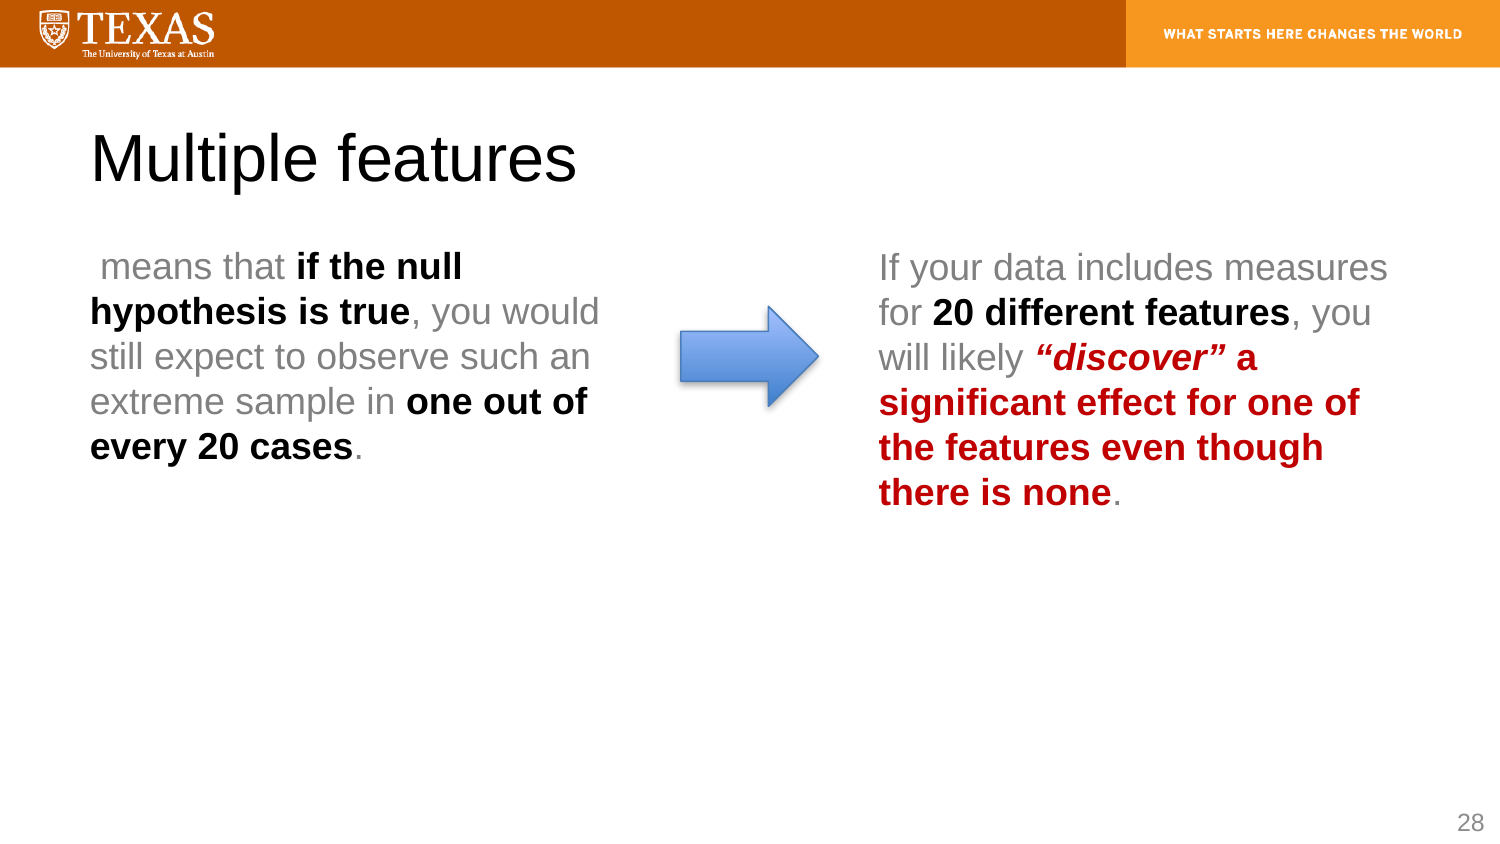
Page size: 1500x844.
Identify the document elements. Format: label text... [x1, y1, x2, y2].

slide_number 28 [1162, 798, 1500, 844]
picture [0, 0, 1500, 844]
text_box [680, 305, 819, 408]
title Multiple features [75, 84, 1425, 225]
text_box If your data includes measures for 20 different features, you will likely “discover” a significant effect for one of the features even though there is none. [863, 235, 1425, 521]
